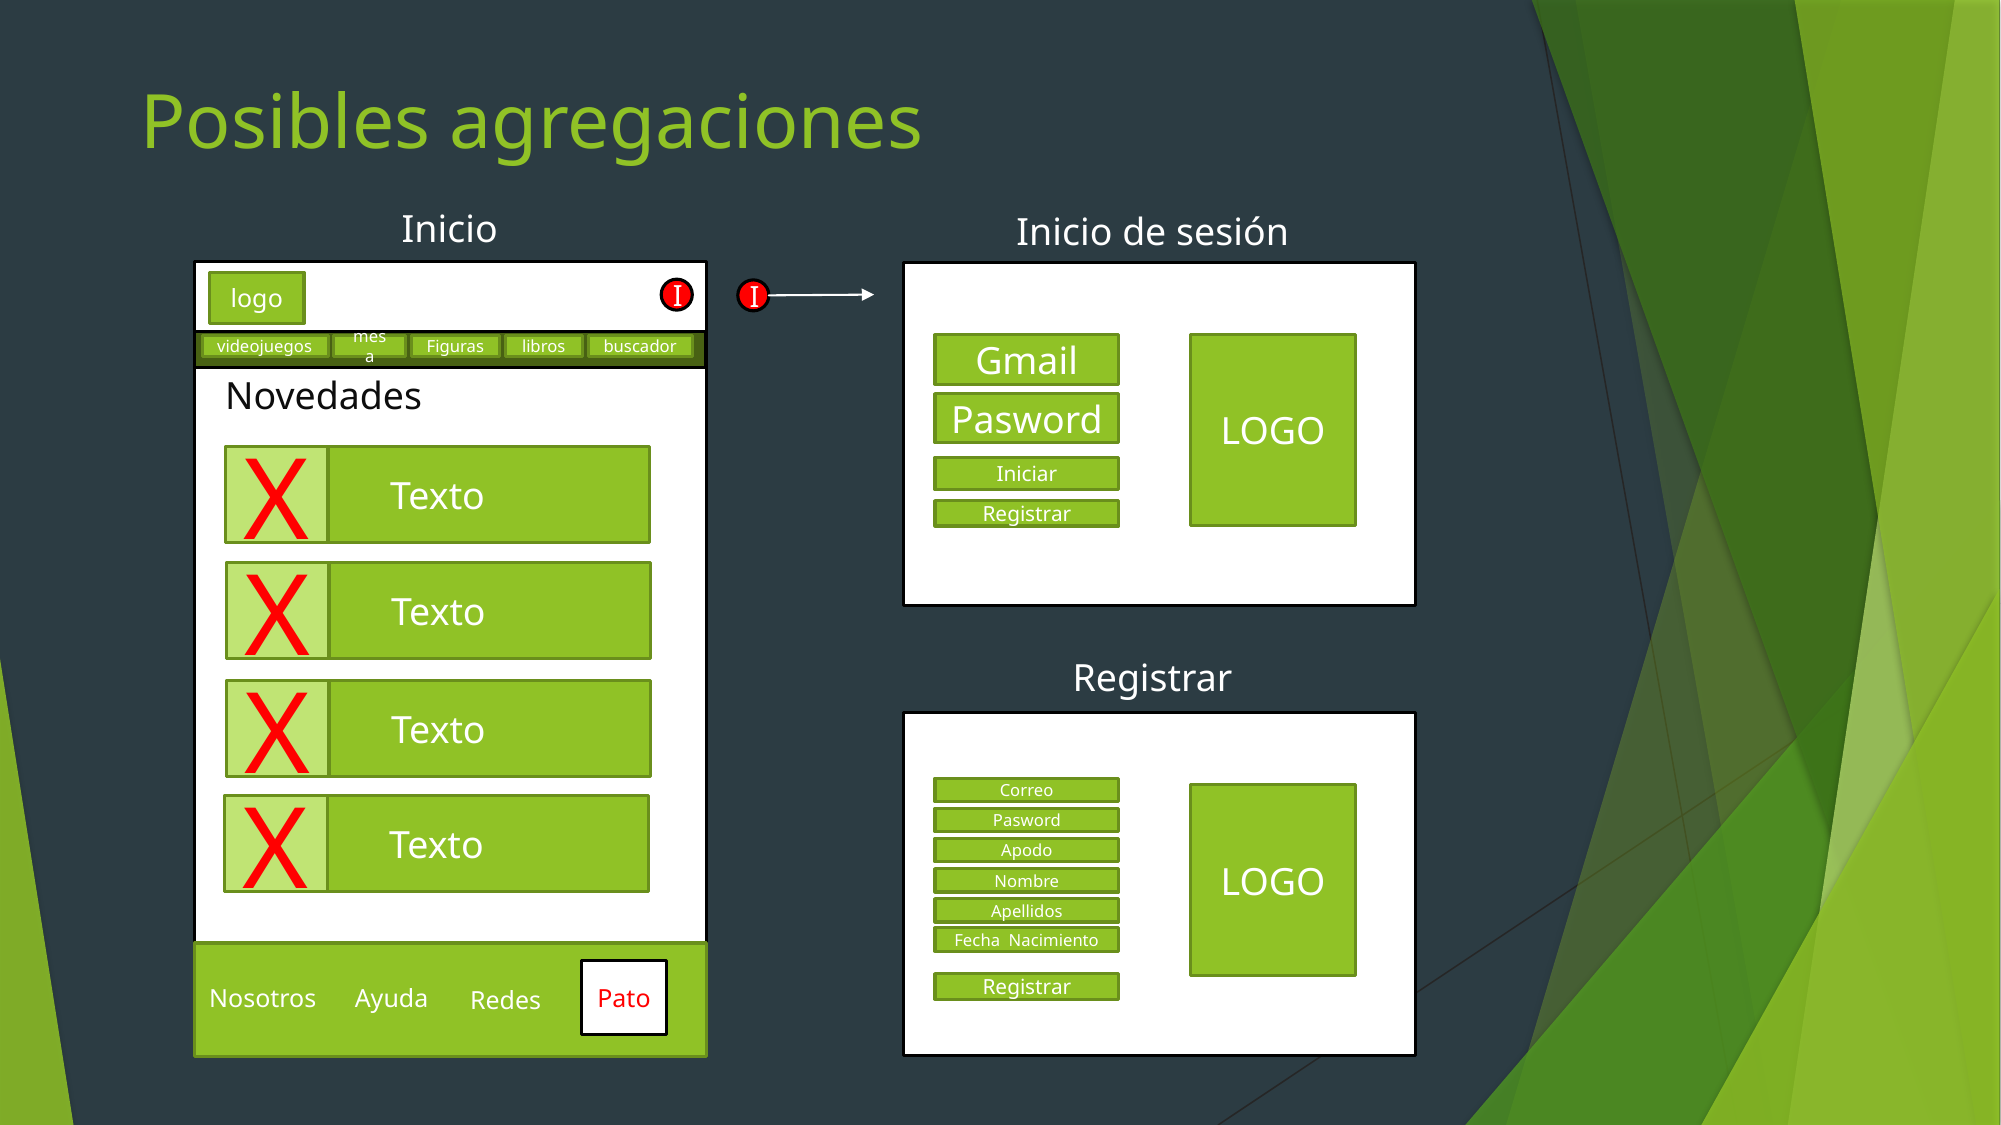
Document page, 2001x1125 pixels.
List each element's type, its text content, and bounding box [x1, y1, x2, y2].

text_box [902, 261, 1417, 607]
text_box Pasword [933, 807, 1120, 833]
text_box [193, 941, 708, 1058]
text_box [902, 711, 1417, 1057]
text_box Nosotros [194, 974, 332, 1020]
text_box Redes [455, 977, 559, 1022]
text_box I [659, 277, 694, 312]
text_box Apodo [933, 837, 1120, 863]
text_box X [225, 679, 331, 778]
text_box mesa [332, 334, 407, 358]
text_box libros [504, 334, 584, 358]
text_box I [736, 278, 771, 313]
title Posibles agregaciones [125, 65, 1536, 194]
text_box Registrar [1057, 646, 1248, 707]
text_box Texto [331, 561, 652, 660]
text_box Registrar [933, 499, 1120, 528]
text_box logo [208, 271, 306, 325]
text_box buscador [587, 334, 694, 358]
text_box X [224, 445, 330, 544]
text_box videojuegos [201, 334, 330, 358]
text_box Inicio de sesión [1001, 201, 1305, 261]
text_box LOGO [1189, 783, 1357, 977]
text_box Pato [580, 959, 668, 1036]
text_box Fecha Nacimiento [933, 926, 1120, 953]
text_box LOGO [1189, 333, 1357, 527]
text_box X [225, 561, 331, 660]
text_box Nombre [933, 867, 1120, 894]
text_box [193, 330, 707, 369]
text_box Texto [329, 794, 650, 893]
text_box Inicio [386, 197, 513, 258]
text_box Texto [330, 445, 651, 544]
text_box Correo [933, 777, 1120, 803]
text_box Pasword [933, 392, 1120, 444]
text_box Iniciar [933, 456, 1120, 491]
text_box Registrar [933, 972, 1120, 1001]
text_box Ayuda [340, 974, 456, 1020]
text_box [193, 260, 708, 941]
text_box Texto [331, 679, 652, 778]
text_box X [223, 794, 329, 893]
text_box Apellidos [933, 897, 1120, 924]
text_box Figuras [410, 334, 501, 358]
text_box Gmail [933, 333, 1120, 386]
text_box Novedades [210, 364, 437, 425]
